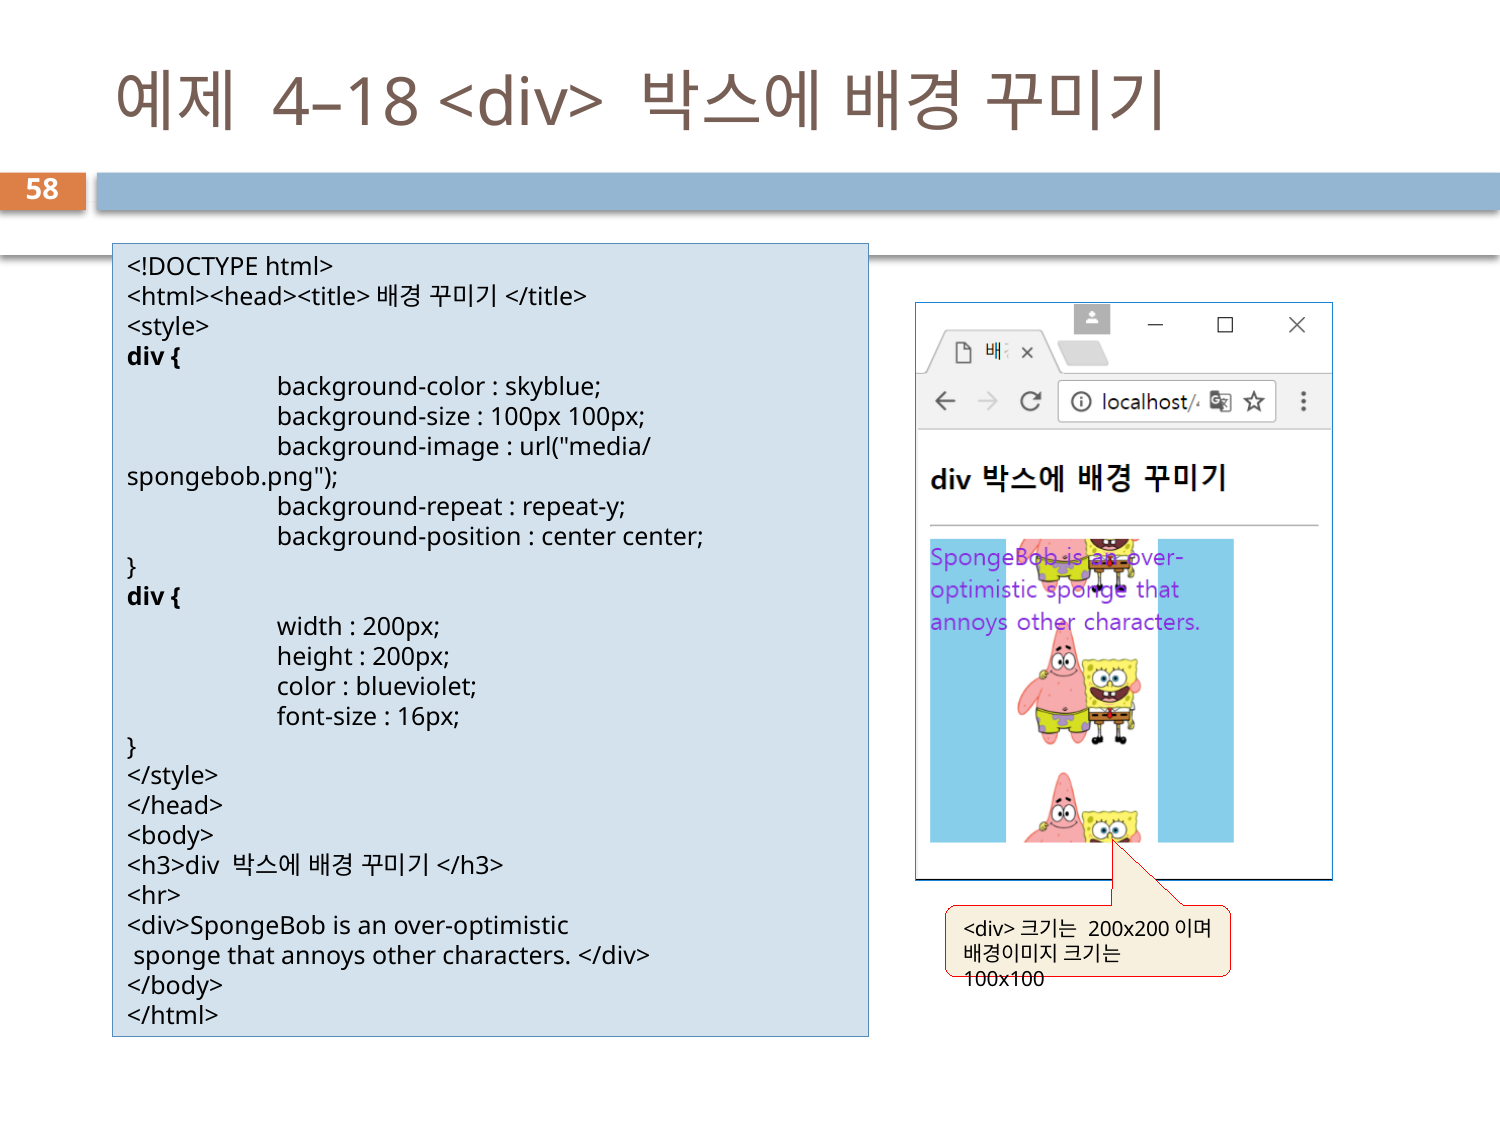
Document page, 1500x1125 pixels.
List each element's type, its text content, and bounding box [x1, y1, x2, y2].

slide_number 58 [0, 170, 87, 211]
text_box <!DOCTYPE html> <html><head><title>배경 꾸미기</title> <style> div { background-color : skyblue; background-size : 100px 100px; background-image : url("media/spongebob.png"); background-repeat : repeat-y; background-position : center center; } div { width : 200px; height : 200px; color : blueviolet; font-size : 16px; } </style> </head> <body> <h3>div 박스에 배경 꾸미기</h3> <hr> <div>SpongeBob is an over-optimistic sponge that annoys other characters. </div> </body> </html> [112, 243, 869, 1037]
picture [914, 302, 1333, 881]
title 예제 4–18 <div> 박스에 배경 꾸미기 [99, 37, 1438, 161]
text_box <div>크기는 200x200이며 배경이미지 크기는 100x100 [945, 890, 1231, 977]
